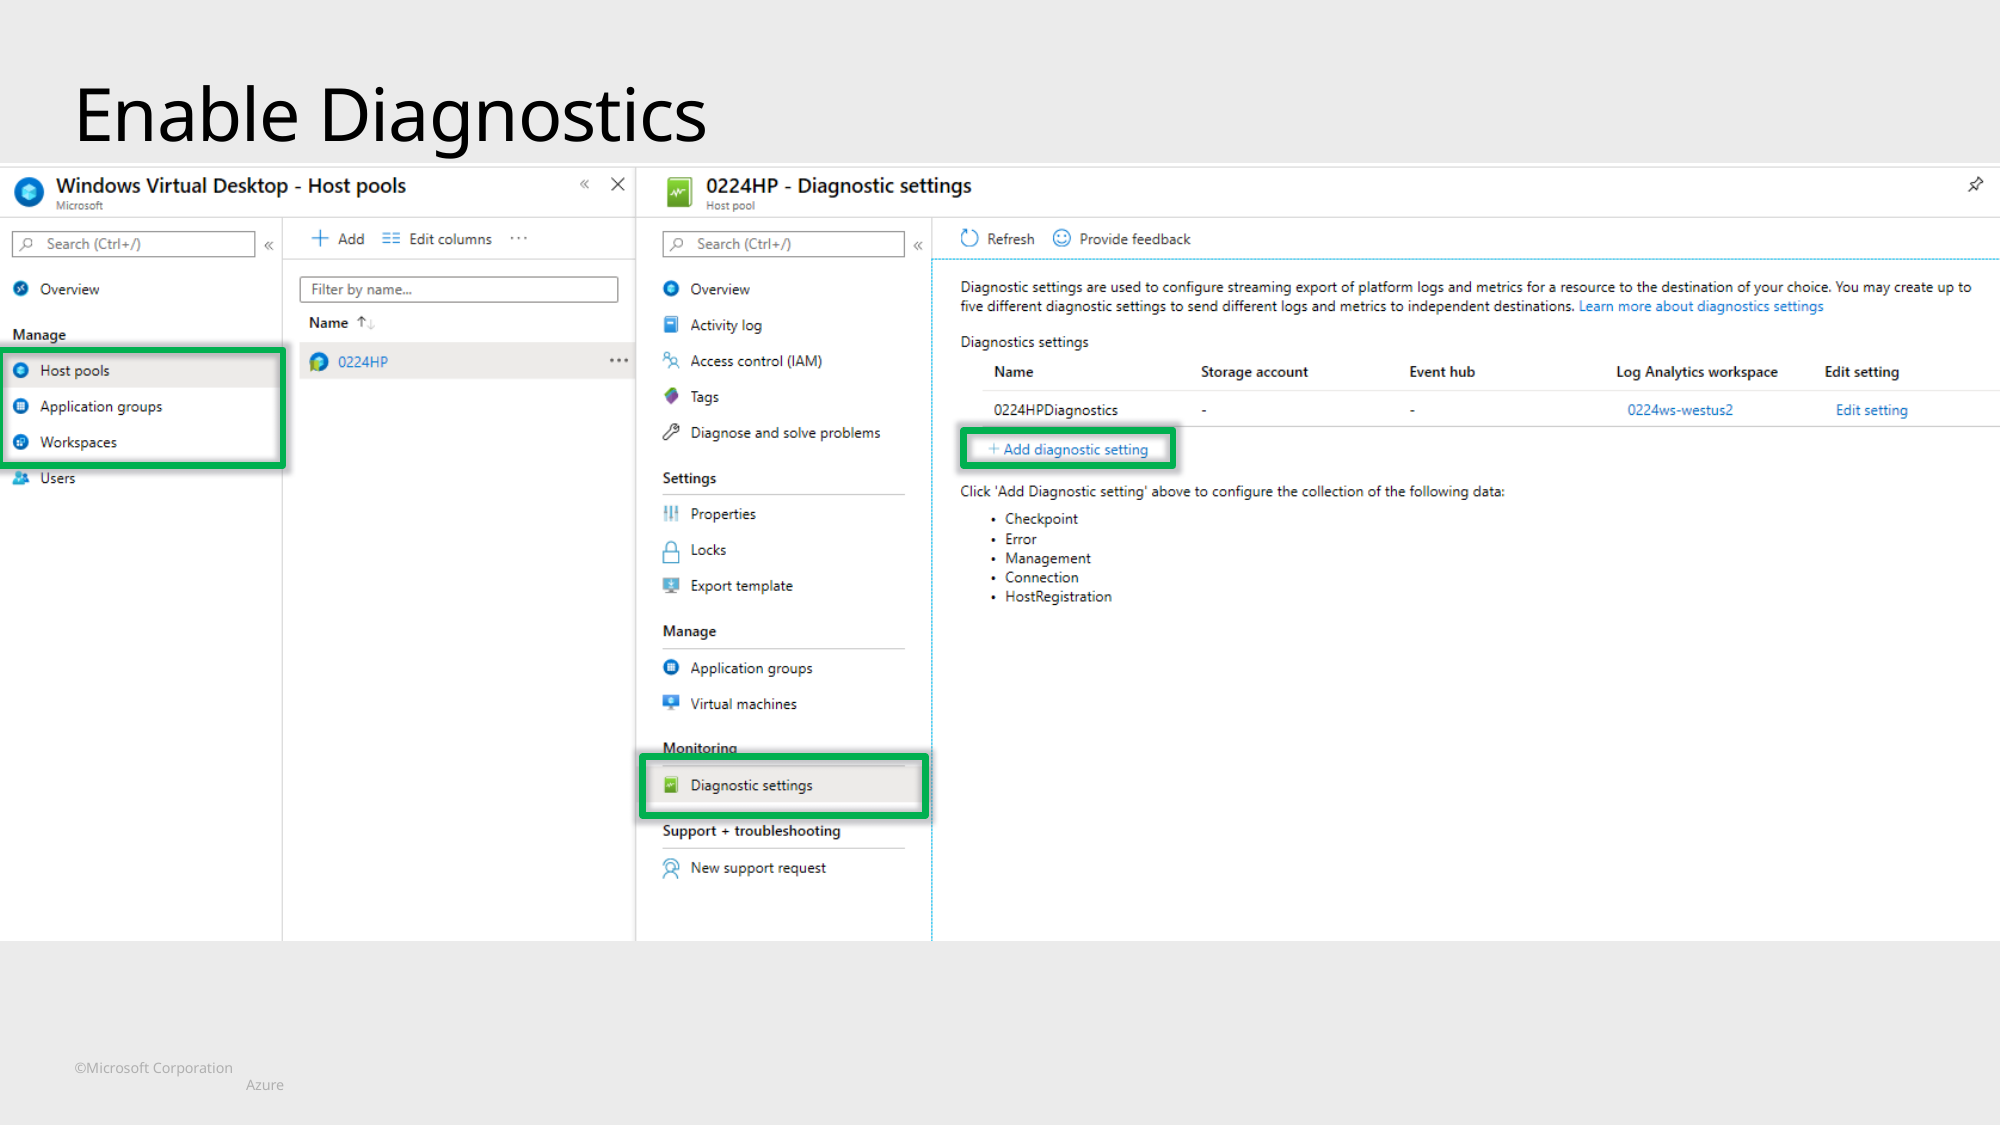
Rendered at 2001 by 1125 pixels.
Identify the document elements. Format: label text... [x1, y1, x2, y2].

text_box Enable Diagnostics [73, 63, 1881, 163]
picture [0, 163, 2000, 941]
